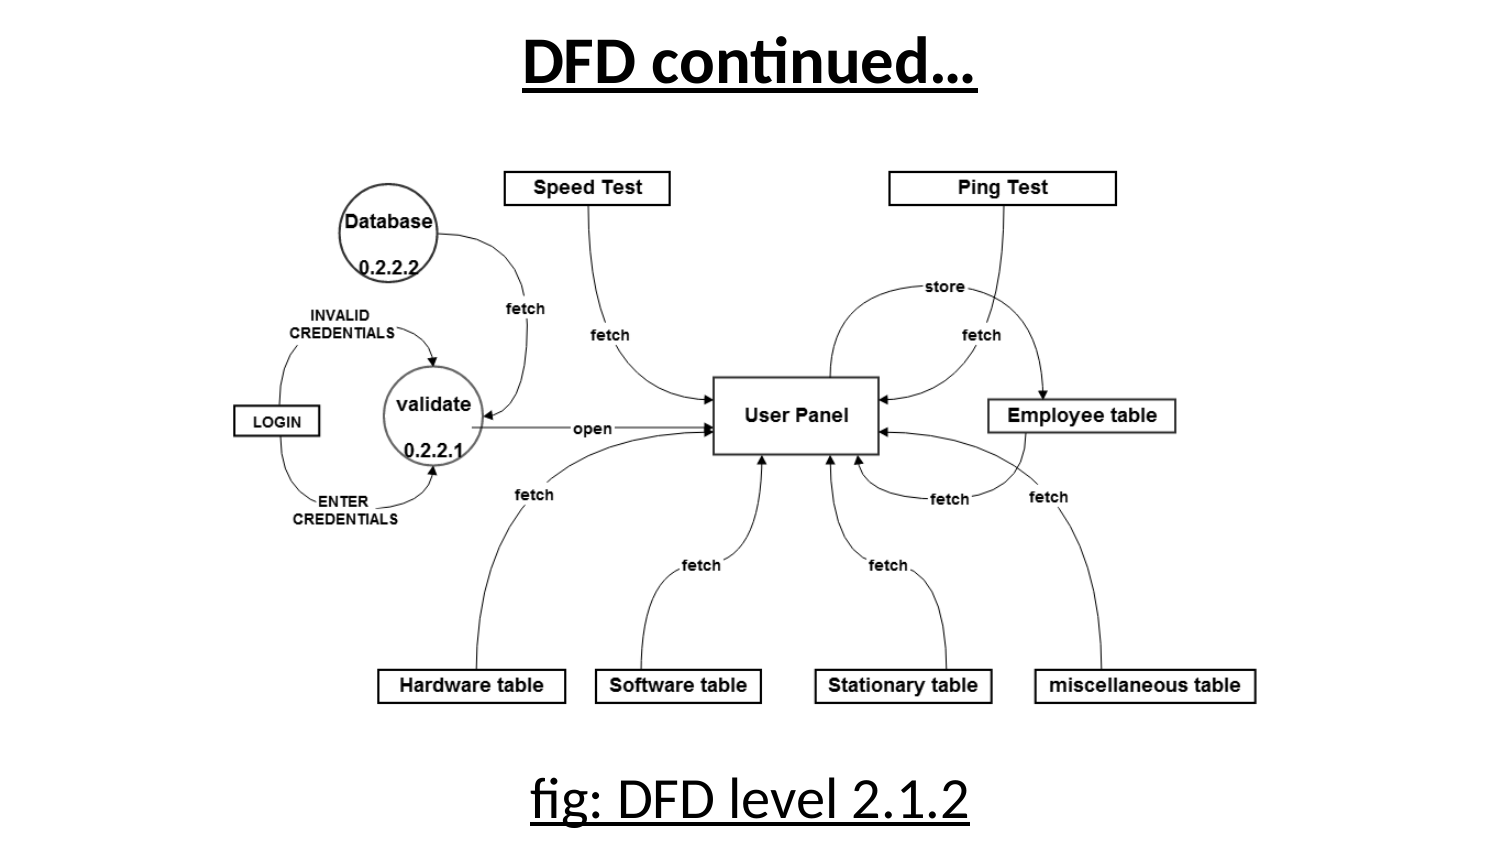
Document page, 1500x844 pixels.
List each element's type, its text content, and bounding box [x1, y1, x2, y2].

title DFD continued… [0, 0, 1500, 115]
picture [229, 161, 1282, 725]
list fig: DFD level 2.1.2 [0, 752, 1500, 844]
